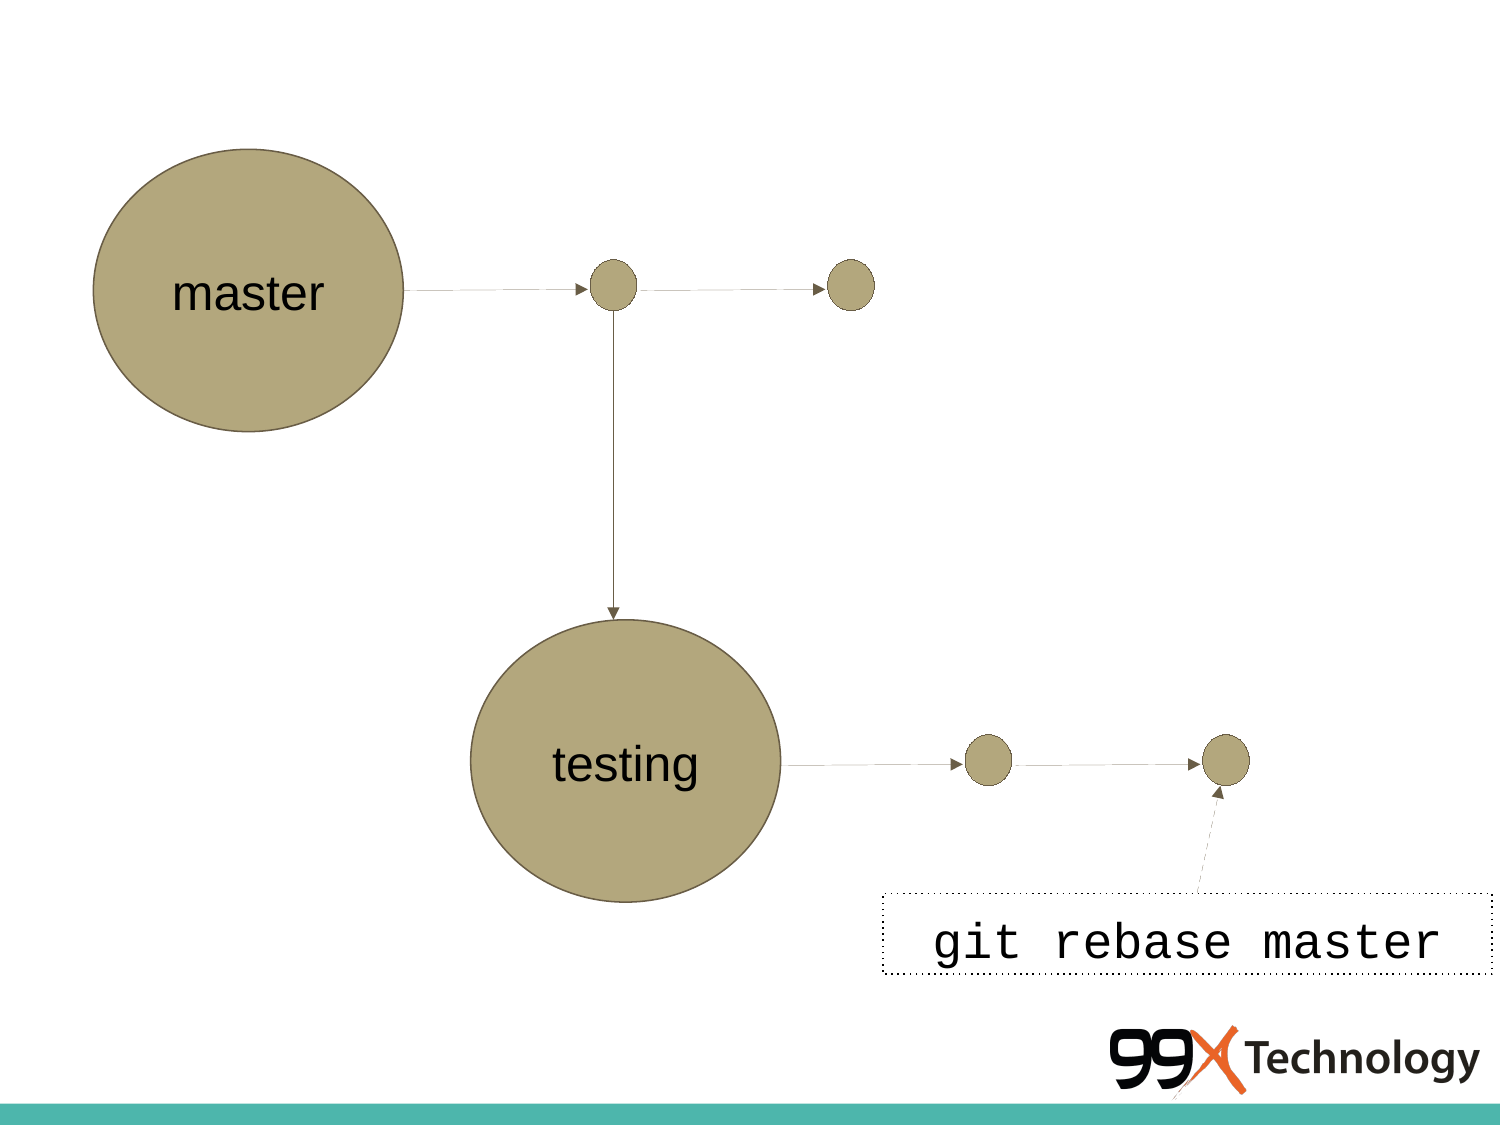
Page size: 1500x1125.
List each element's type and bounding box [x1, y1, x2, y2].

text_box [470, 619, 781, 903]
text_box [965, 734, 1012, 786]
text_box [882, 893, 1493, 980]
text_box [93, 149, 404, 432]
text_box [827, 259, 875, 311]
text_box [1202, 734, 1250, 786]
text_box [407, 283, 588, 296]
picture [1110, 1025, 1480, 1101]
text_box [590, 259, 637, 311]
text_box [640, 283, 826, 296]
text_box [607, 310, 620, 617]
text_box [1197, 785, 1224, 891]
text_box [786, 758, 963, 771]
text_box [1015, 758, 1201, 771]
